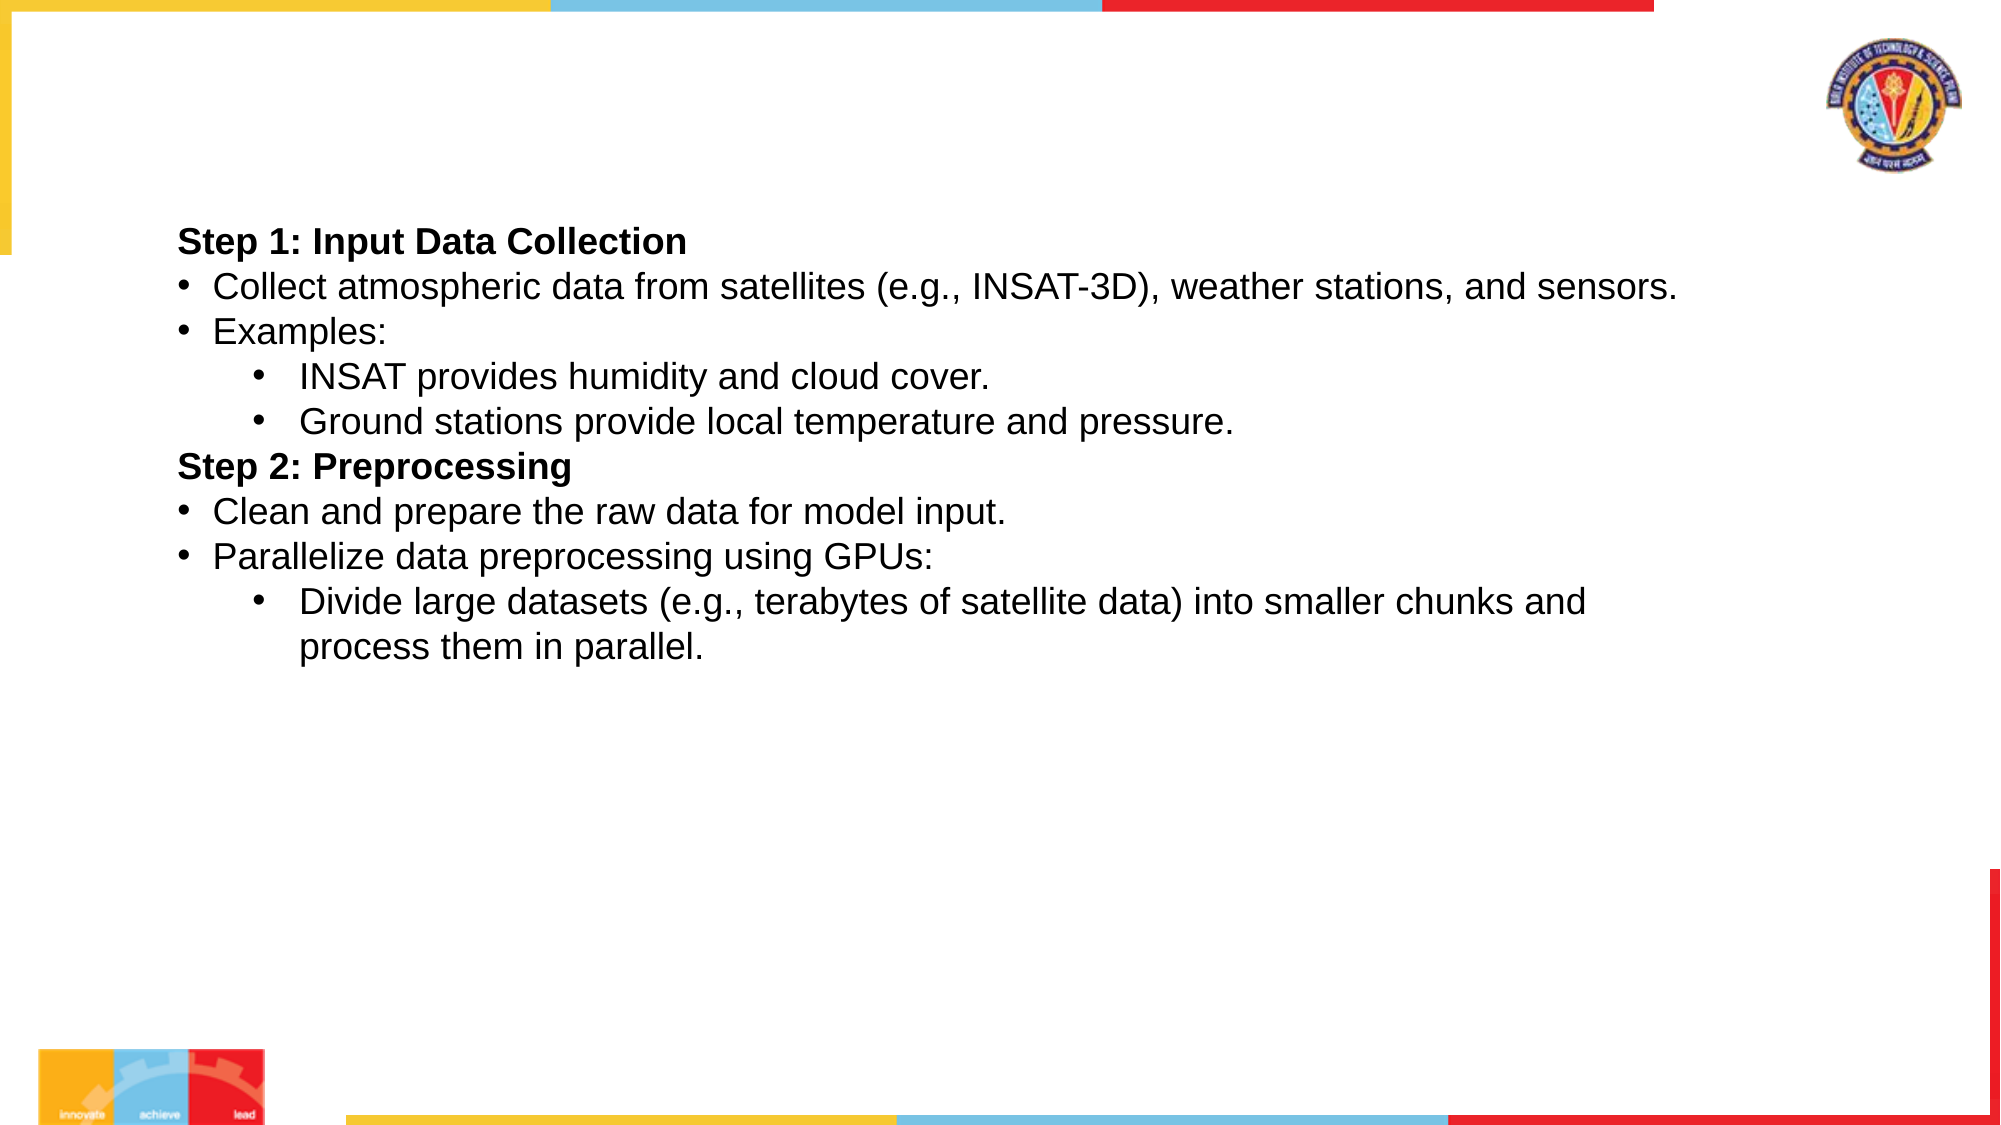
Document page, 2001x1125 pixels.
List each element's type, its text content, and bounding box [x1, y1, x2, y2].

picture [346, 869, 2000, 1125]
picture [38, 1049, 265, 1125]
text_box Step 1: Input Data Collection Collect atmospheric data from satellites (e.g., INSAT-3D), weather stations, and sensors. Examples: INSAT provides humidity and cloud cover. Ground stations provide local temperature and pressure. Step 2: Preprocessing Clean and prepare the raw data for model input. Parallelize data preprocessing using GPUs: Divide large datasets (e.g., terabytes of satellite data) into smaller chunks and process them in parallel. [162, 209, 1738, 675]
picture [1826, 38, 1962, 174]
picture [0, 0, 1654, 255]
